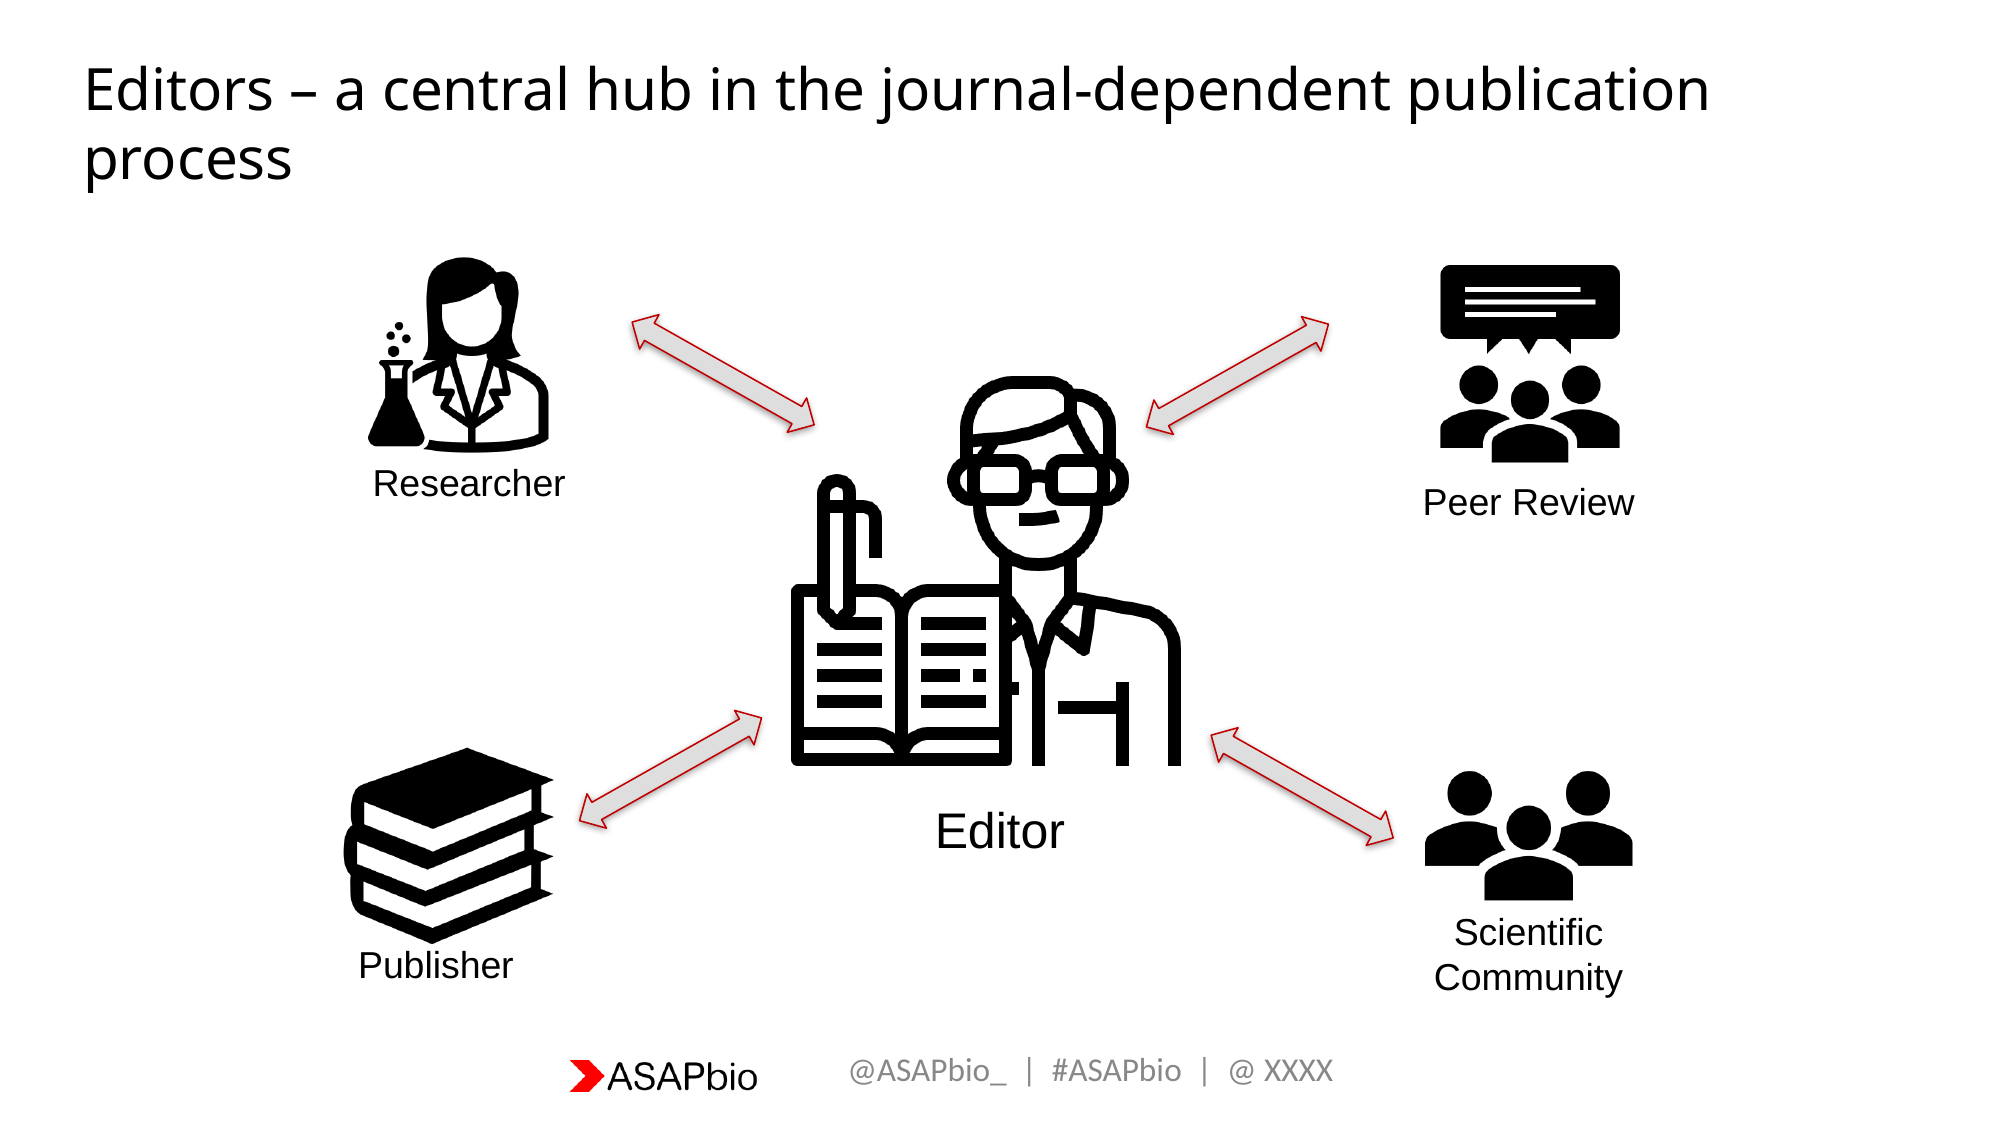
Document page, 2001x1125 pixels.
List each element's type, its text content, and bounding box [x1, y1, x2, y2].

picture [560, 1050, 767, 1102]
text_box Publisher [284, 933, 587, 994]
picture [330, 727, 567, 964]
picture [1410, 245, 1647, 482]
text_box [1199, 316, 1329, 409]
text_box [1211, 727, 1394, 846]
text_box Researcher [351, 478, 587, 512]
text_box Peer Review [1377, 470, 1680, 531]
text_box Editor [848, 791, 1151, 867]
title Editors – a central hub in the journal-dependent publication process [68, 36, 1932, 162]
picture [1410, 717, 1647, 955]
text_box [579, 710, 762, 829]
picture [353, 235, 590, 473]
text_box [632, 314, 773, 413]
picture [778, 363, 1194, 779]
text_box Scientific Community [1410, 960, 1647, 1006]
